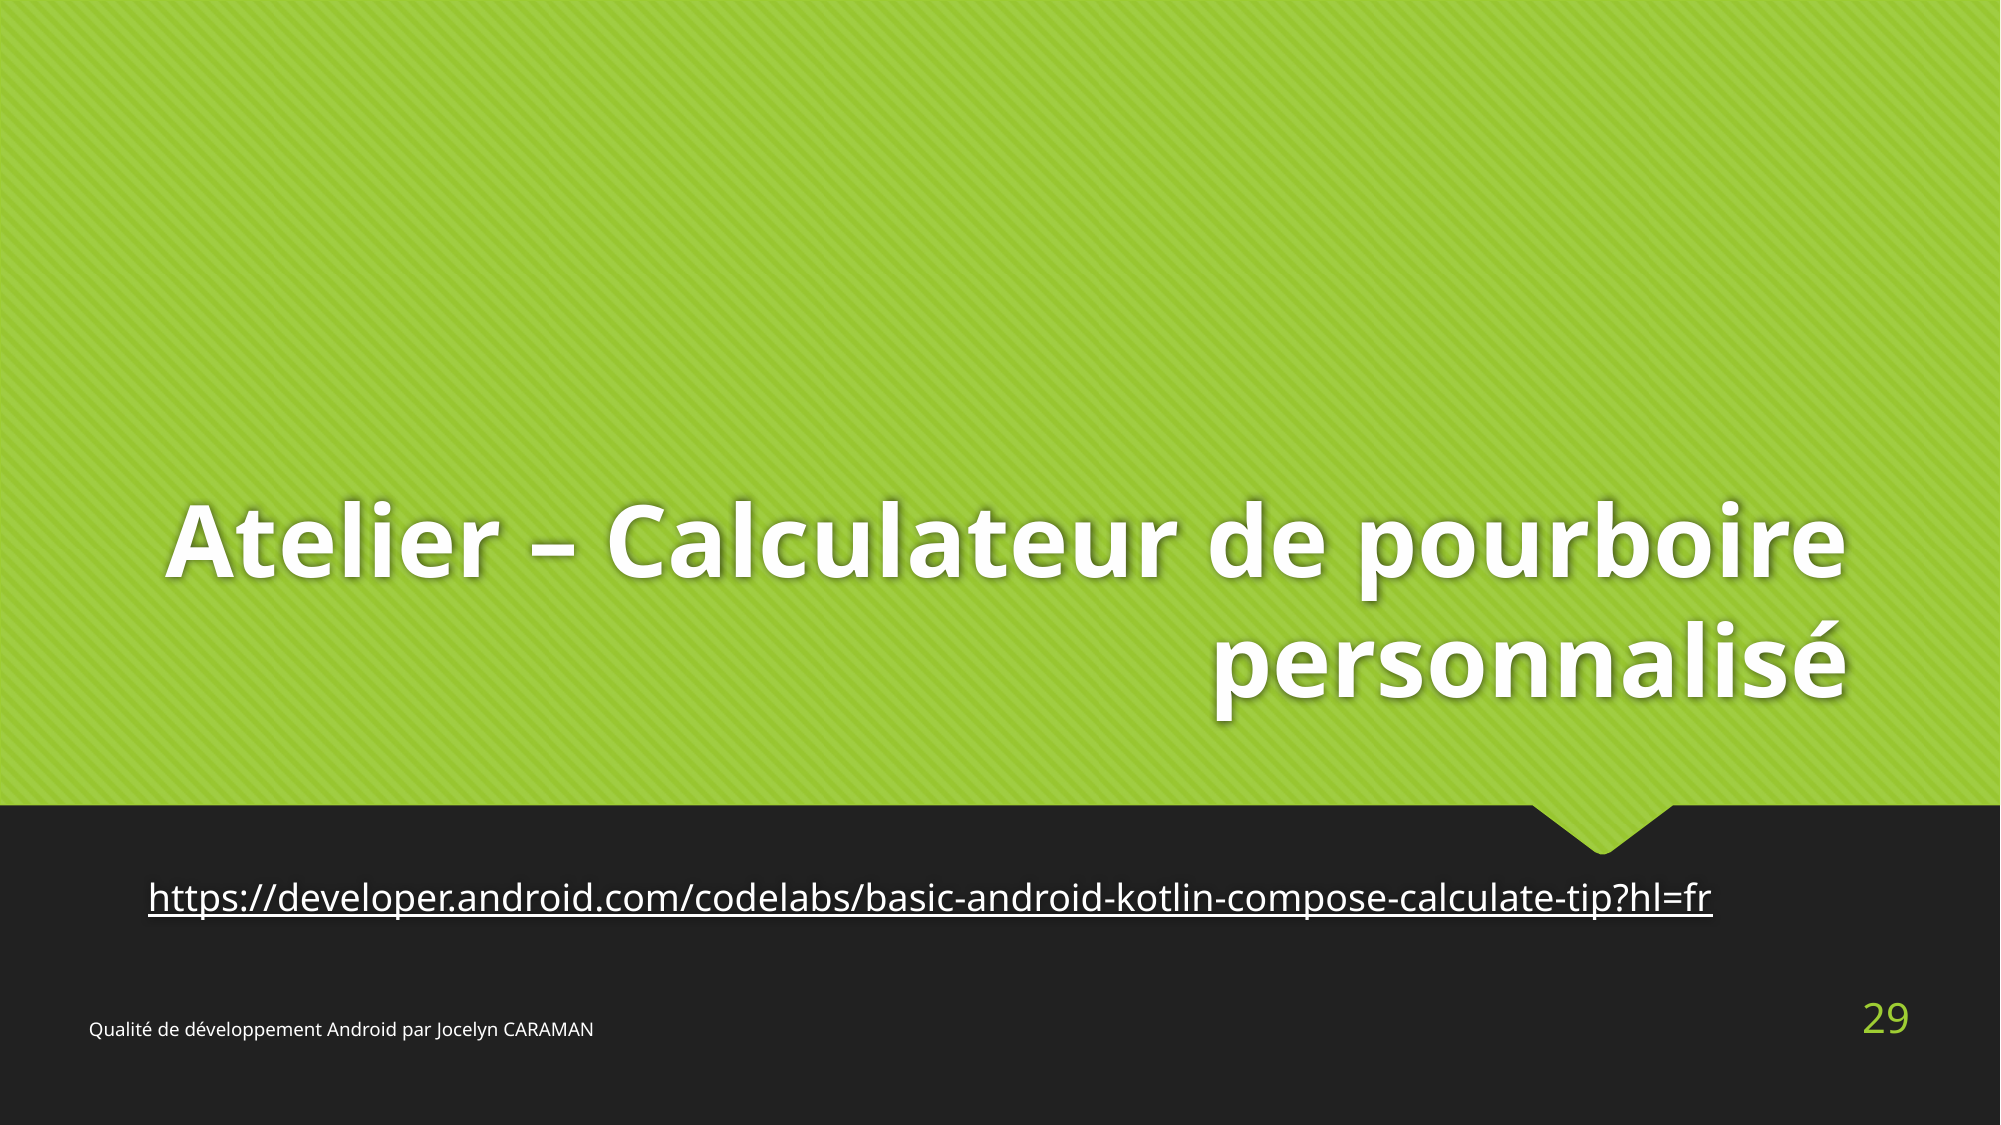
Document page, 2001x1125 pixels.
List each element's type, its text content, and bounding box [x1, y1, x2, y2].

title Atelier – Calculateur de pourboire personnalisé [132, 484, 1866, 726]
slide_number 29 [1751, 970, 1926, 1051]
footer Qualité de développement Android par Jocelyn CARAMAN [74, 991, 1493, 1051]
list https://developer.android.com/codelabs/basic-android-kotlin-compose-calculate-tip?hl=fr [132, 866, 1866, 938]
